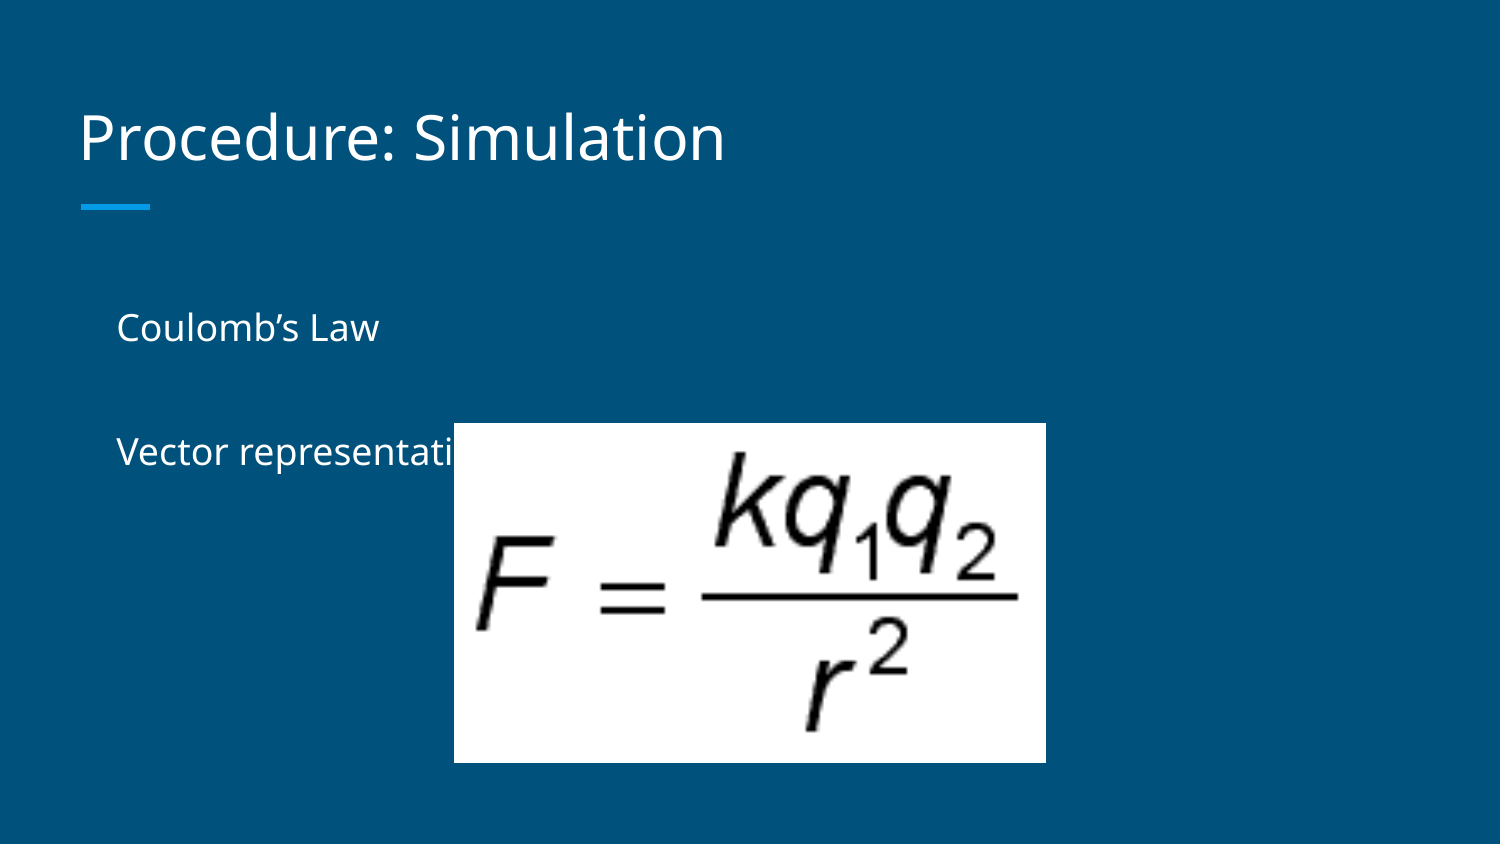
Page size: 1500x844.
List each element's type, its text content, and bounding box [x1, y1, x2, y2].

title Procedure: Simulation [63, 75, 1437, 188]
list Coulomb’s Law Vector representation of electric field in space [63, 244, 1437, 750]
picture [455, 424, 1045, 762]
